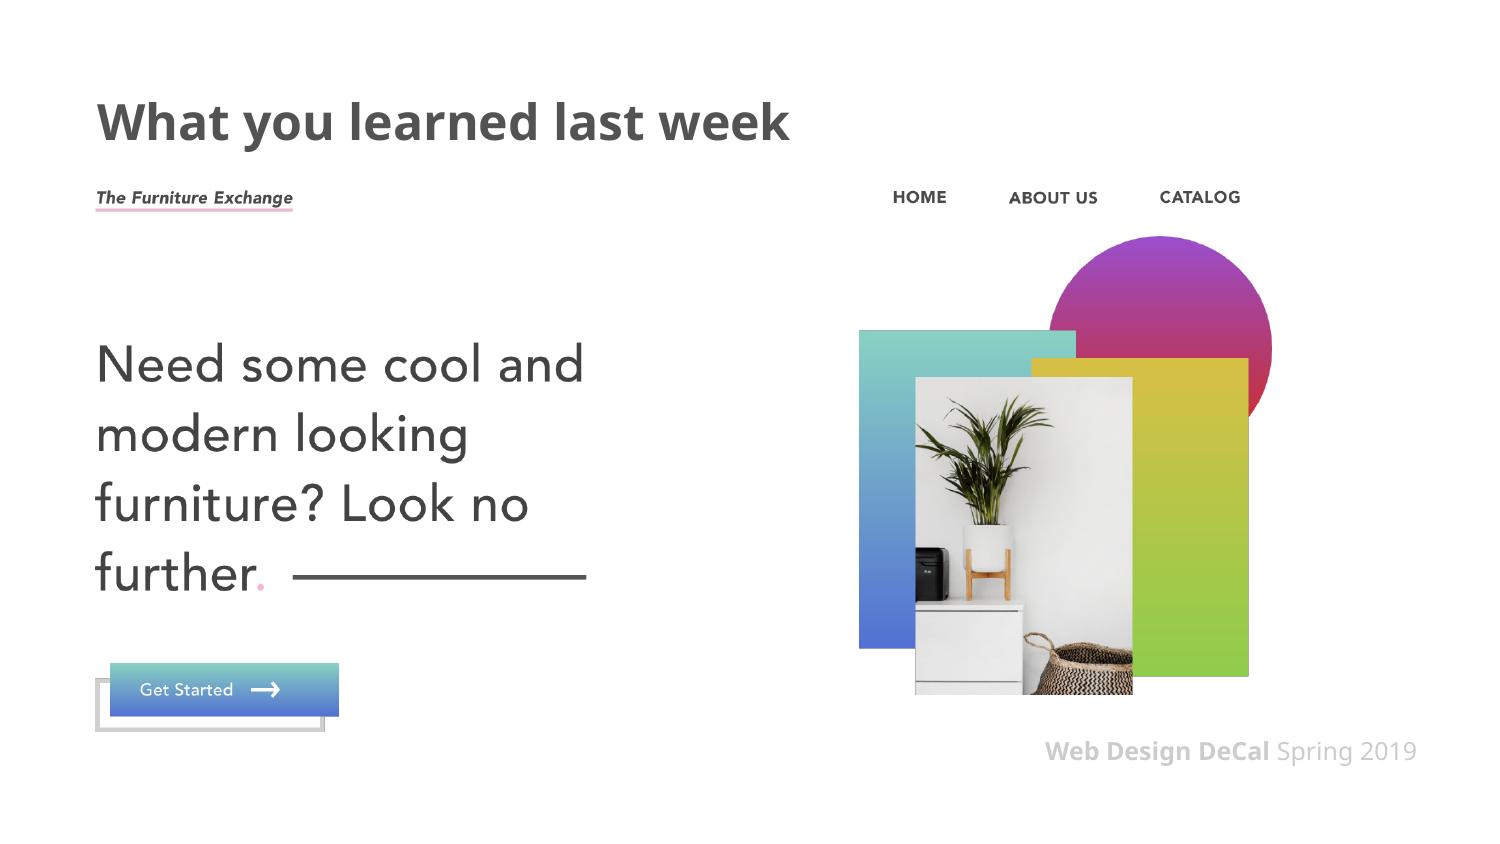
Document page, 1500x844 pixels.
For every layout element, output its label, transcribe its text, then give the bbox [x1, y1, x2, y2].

picture [94, 186, 1272, 733]
title What you learned last week [82, 75, 1418, 150]
